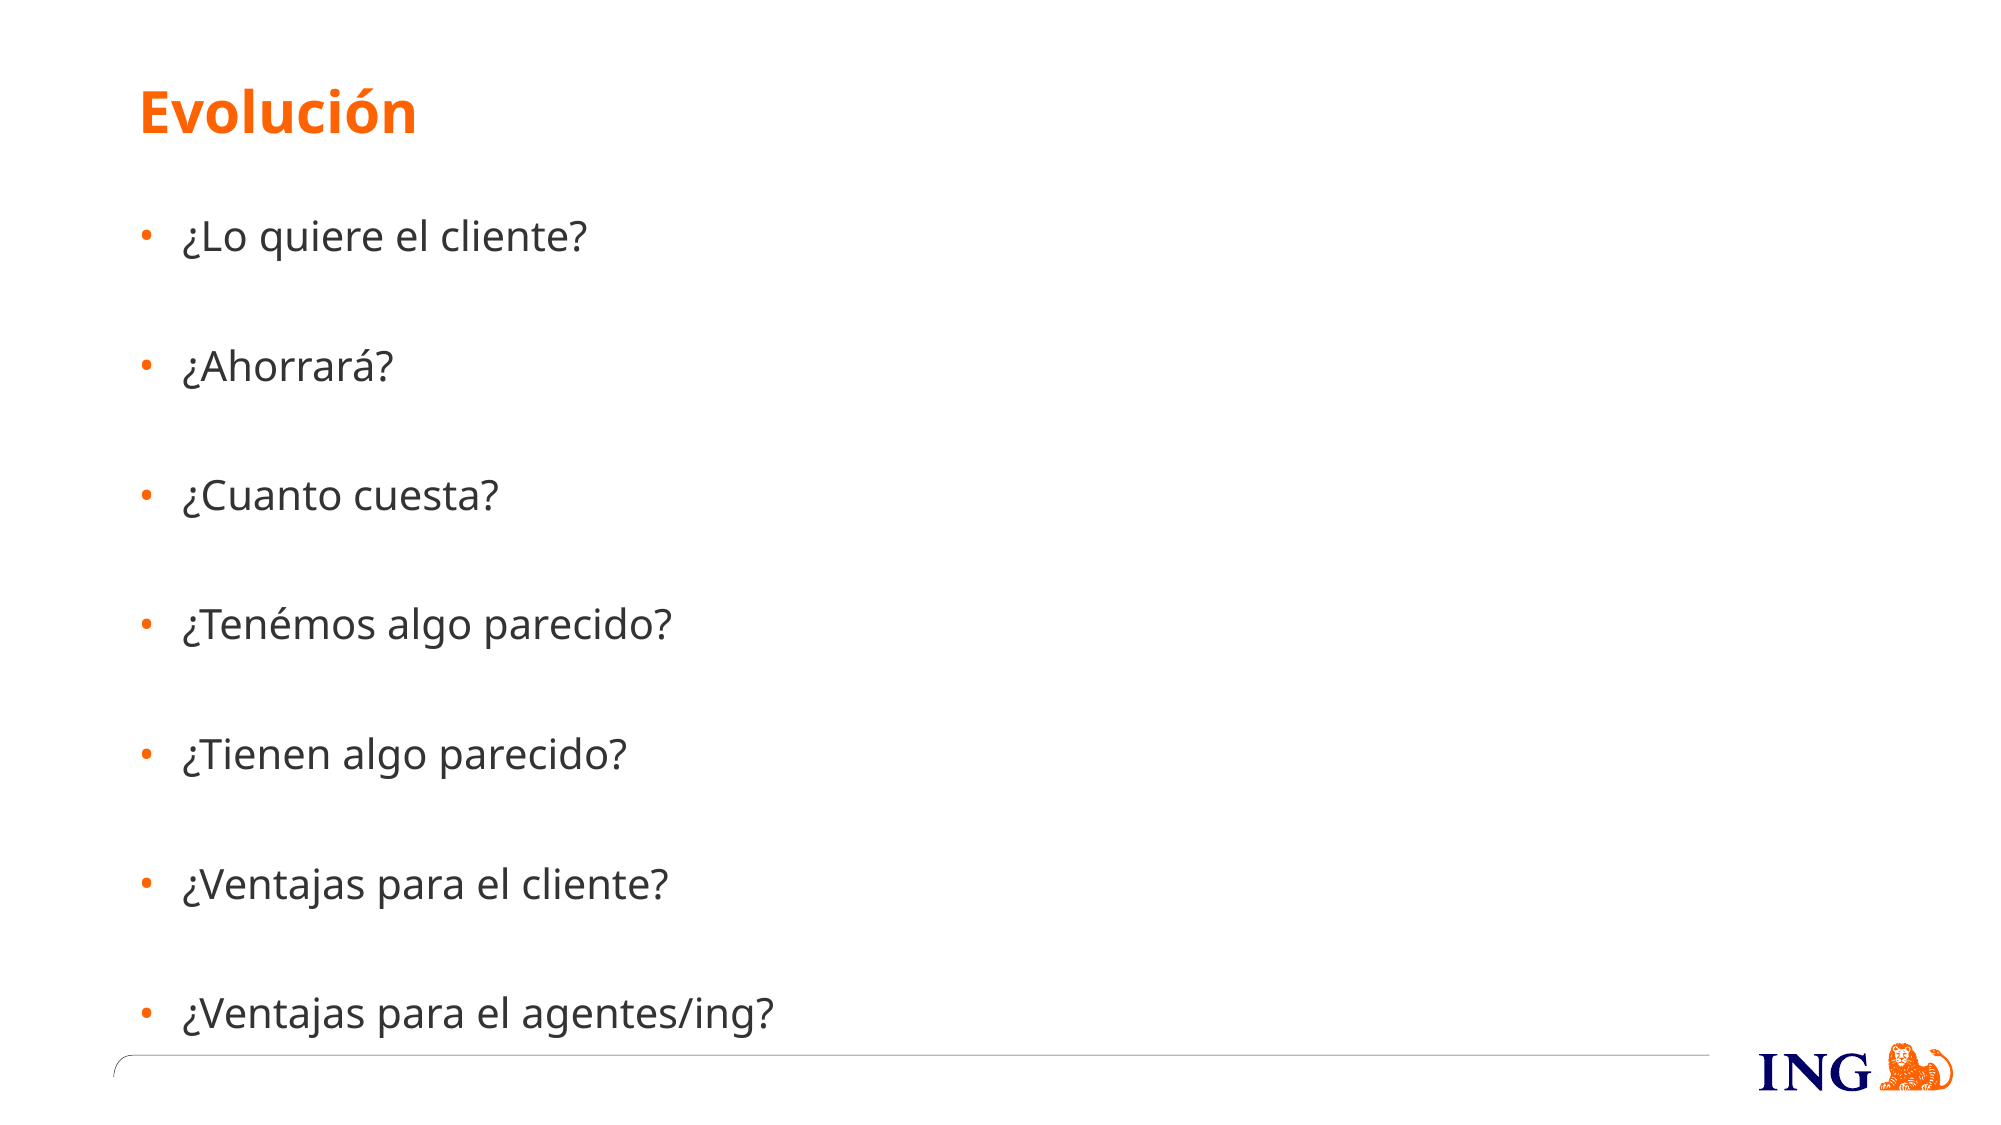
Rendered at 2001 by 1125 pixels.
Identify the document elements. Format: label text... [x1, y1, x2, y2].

list ¿Lo quiere el cliente? ¿Ahorrará? ¿Cuanto cuesta? ¿Tenémos algo parecido? ¿Tienen algo parecido? ¿Ventajas para el cliente? ¿Ventajas para el agentes/ing? [138, 209, 1860, 1018]
title Evolución [138, 46, 1860, 187]
